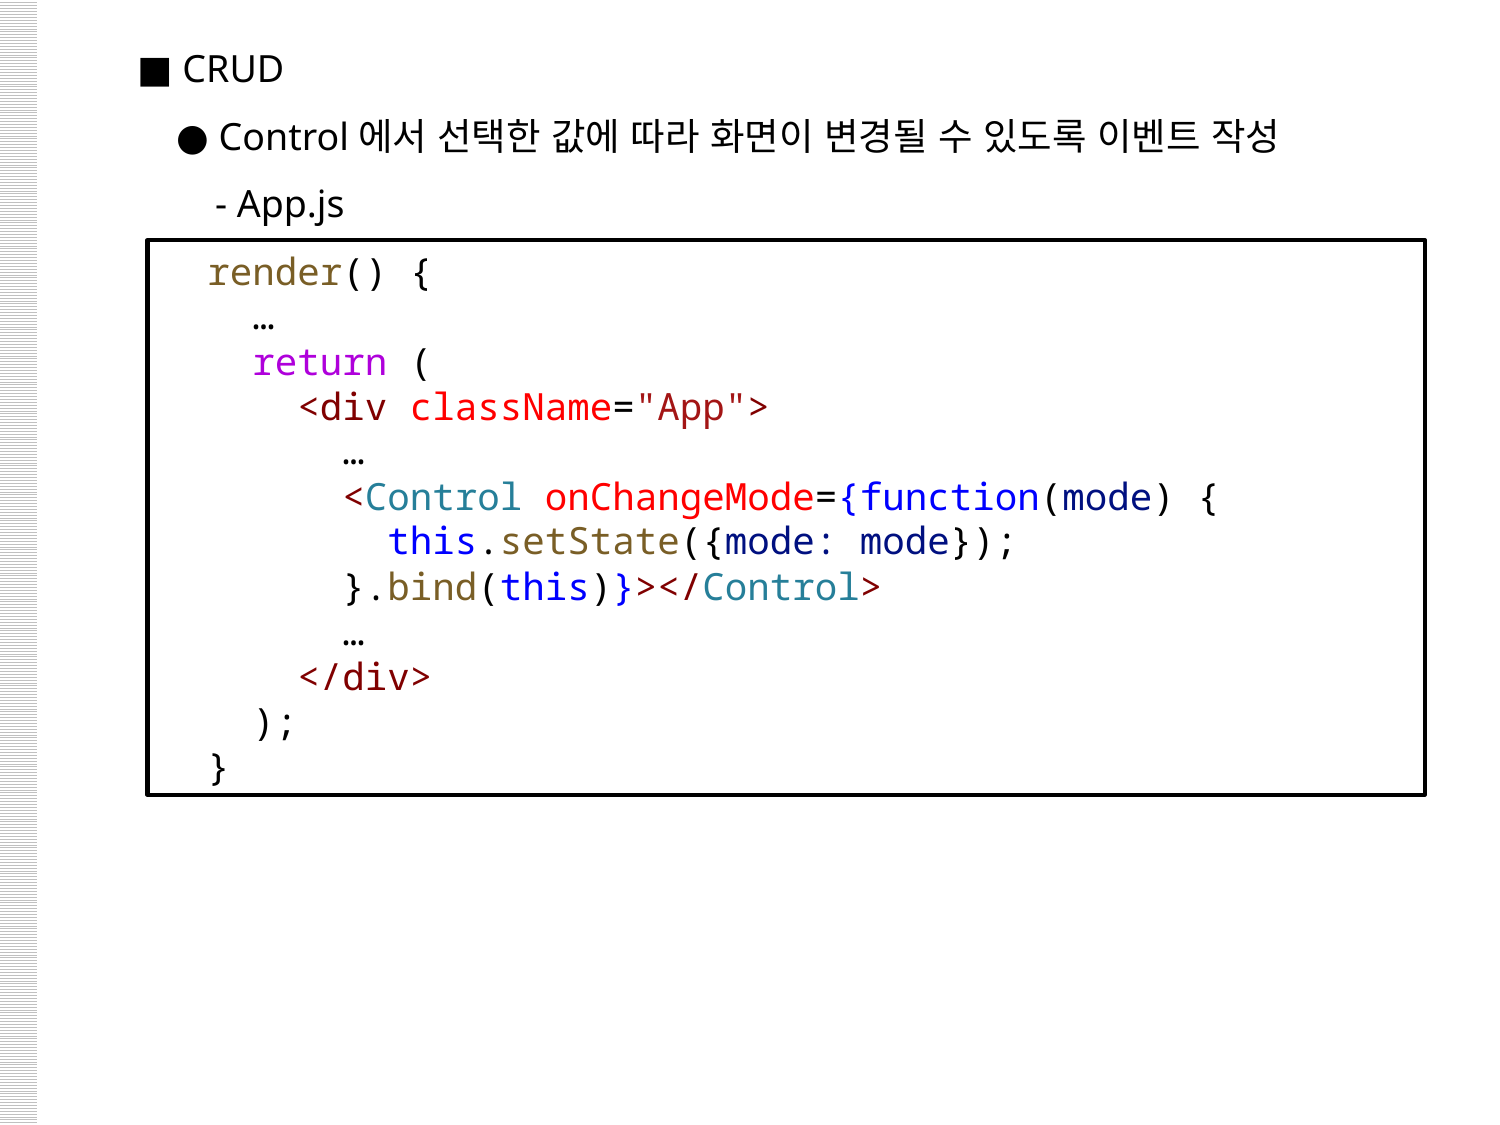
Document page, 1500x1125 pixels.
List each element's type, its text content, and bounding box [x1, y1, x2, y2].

text_box render() { … return ( <div className="App"> … <Control onChangeMode={function(mode) { this.setState({mode: mode}); }.bind(this)}></Control> … </div> ); } [145, 238, 1427, 797]
text_box ■ CRUD ● Control에서 선택한 값에 따라 화면이 변경될 수 있도록 이벤트 작성 - App.js [122, 15, 1296, 233]
